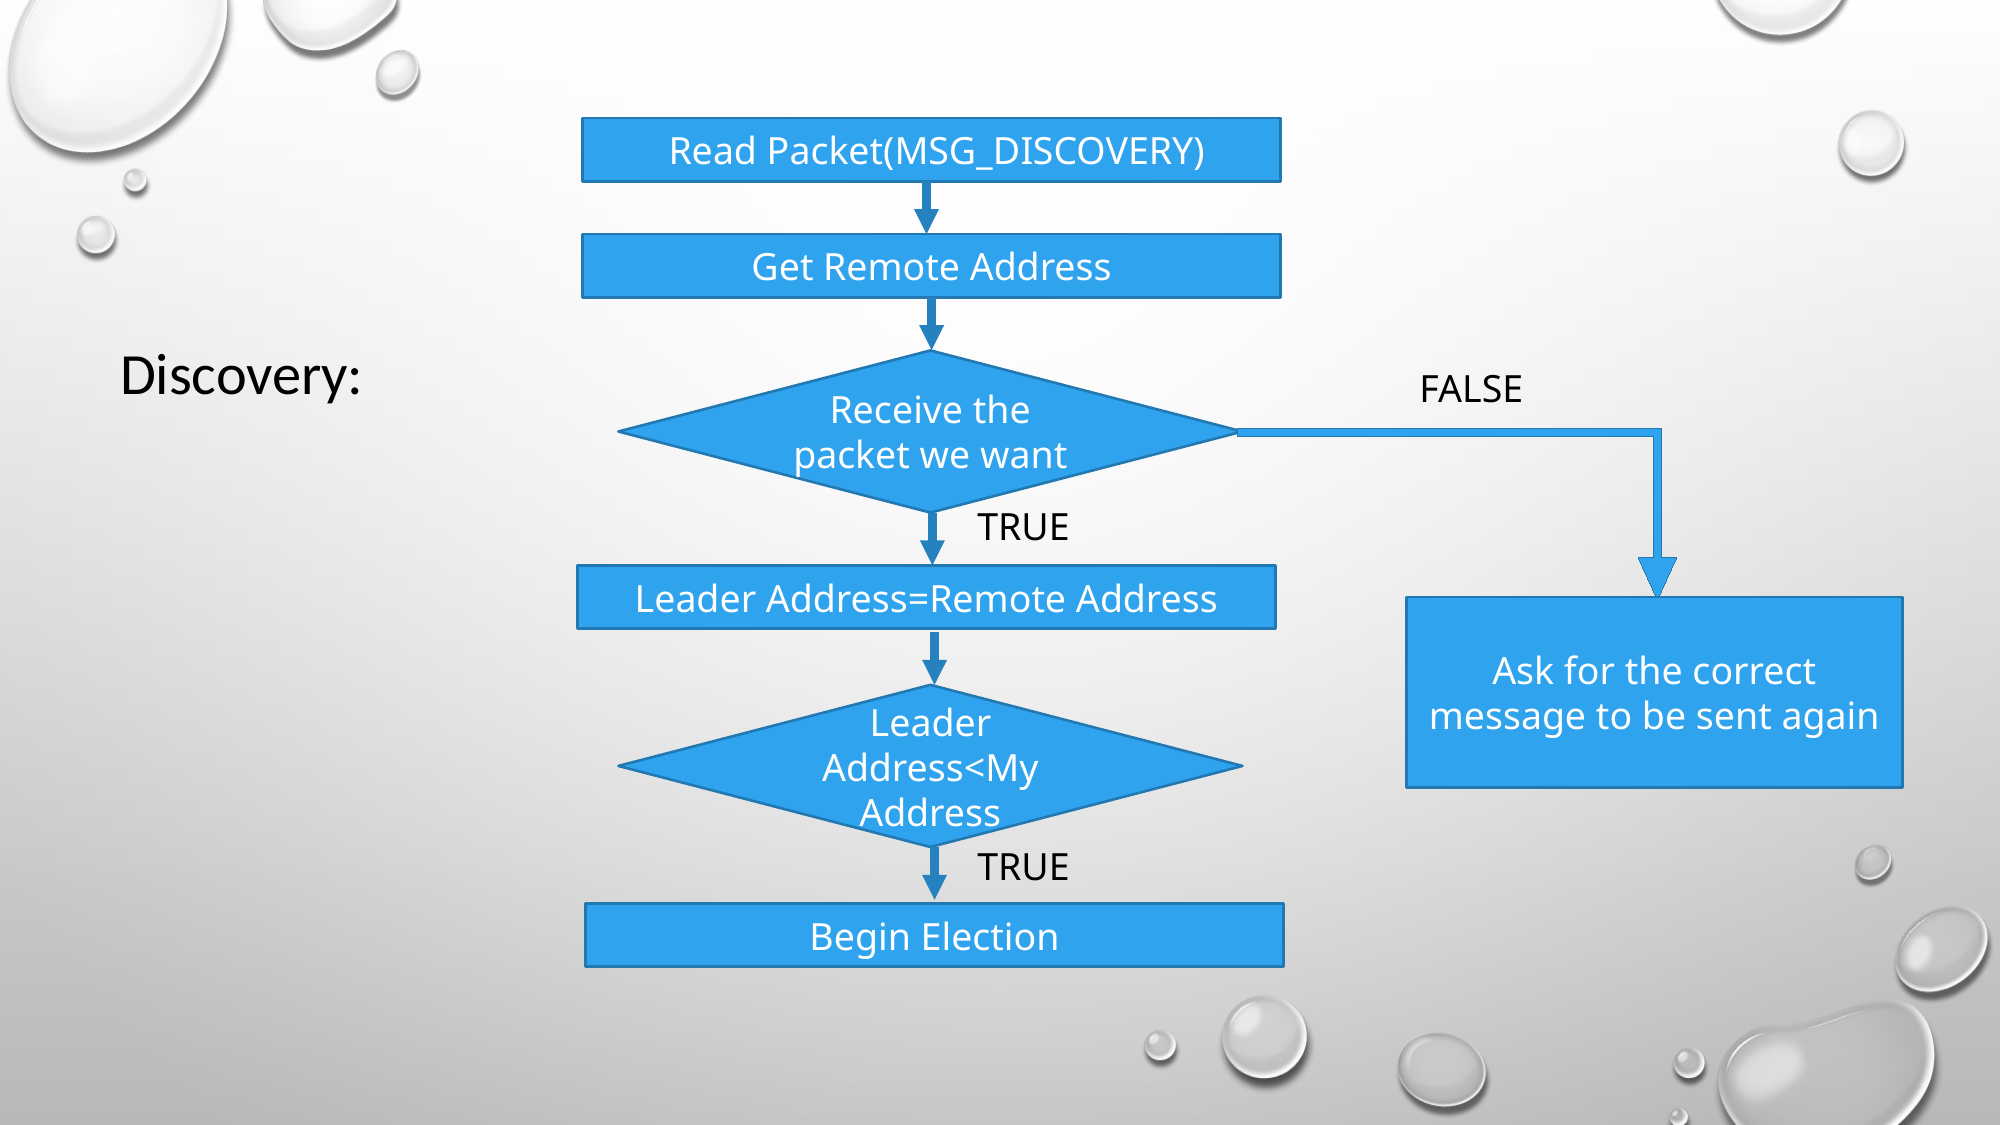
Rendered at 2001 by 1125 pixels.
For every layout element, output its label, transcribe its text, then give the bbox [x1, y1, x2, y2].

text_box Leader Address=Remote Address [576, 564, 1277, 630]
text_box Discovery: [105, 328, 379, 414]
text_box [1235, 427, 1678, 596]
text_box Ask for the correct message to be sent again [1405, 596, 1904, 789]
text_box TRUE [962, 836, 1164, 896]
text_box Receive the packet we want [617, 349, 1235, 514]
text_box Read Packet(MSG_DISCOVERY) [581, 117, 1282, 183]
text_box TRUE [962, 496, 1164, 556]
text_box Leader Address<My Address [617, 683, 1244, 849]
picture [0, 0, 2000, 1125]
text_box Begin Election [584, 902, 1285, 968]
text_box Get Remote Address [581, 233, 1282, 299]
text_box FALSE [1404, 357, 1606, 418]
